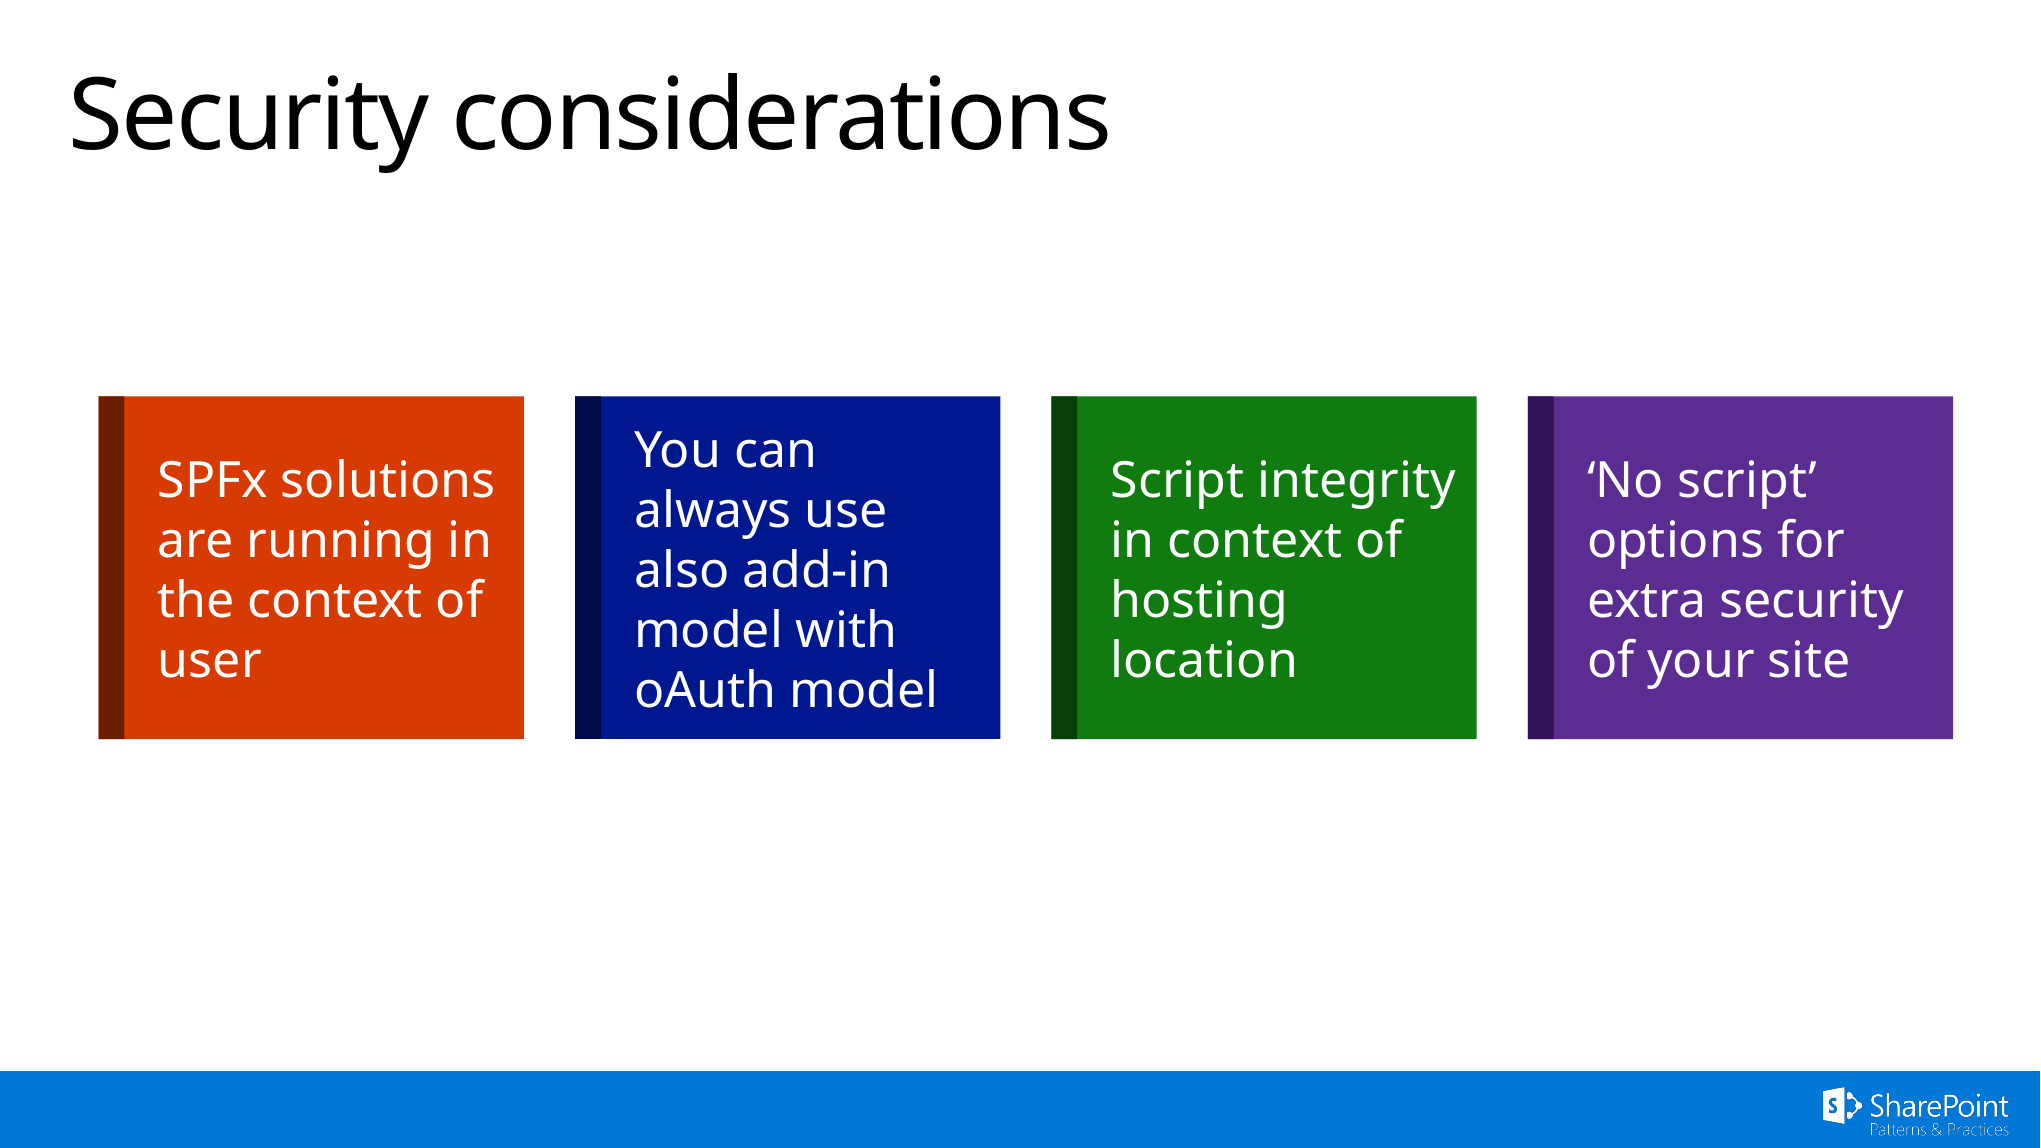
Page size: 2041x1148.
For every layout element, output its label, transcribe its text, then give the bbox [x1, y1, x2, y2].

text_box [98, 396, 525, 740]
title Security considerations [45, 48, 1996, 199]
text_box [1527, 396, 1954, 740]
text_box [574, 396, 1001, 740]
picture [1807, 1071, 2024, 1148]
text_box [1051, 396, 1477, 740]
